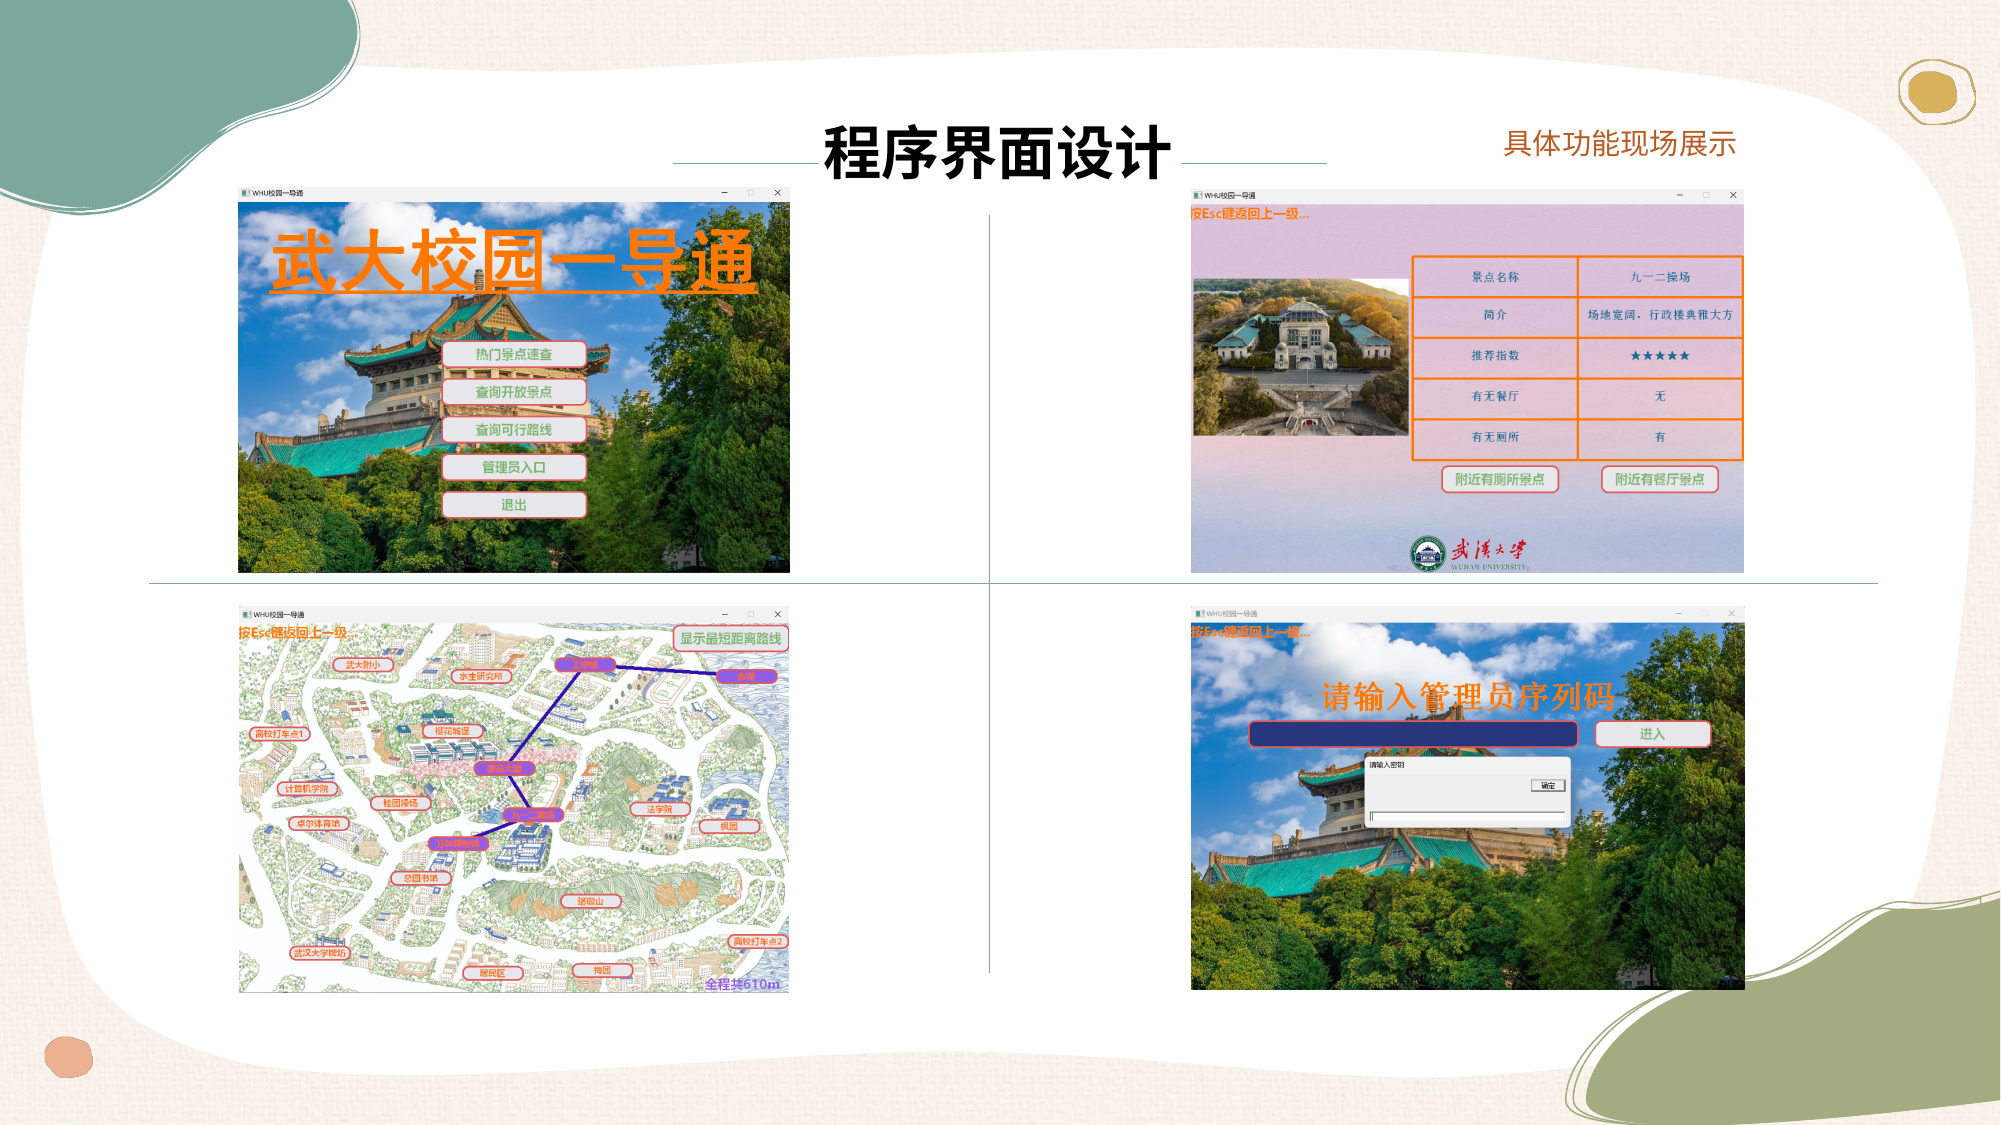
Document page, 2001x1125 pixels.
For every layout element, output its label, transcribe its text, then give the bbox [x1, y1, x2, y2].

text_box 具体功能现场展示 [1488, 117, 1753, 168]
picture [238, 187, 790, 573]
text_box 程序界面设计 [808, 164, 1192, 194]
picture [1191, 189, 1744, 573]
picture [1191, 606, 1745, 990]
picture [239, 606, 789, 993]
picture [45, 1037, 93, 1078]
picture [1899, 60, 1976, 125]
text_box 程序界面设计 [808, 108, 1192, 163]
